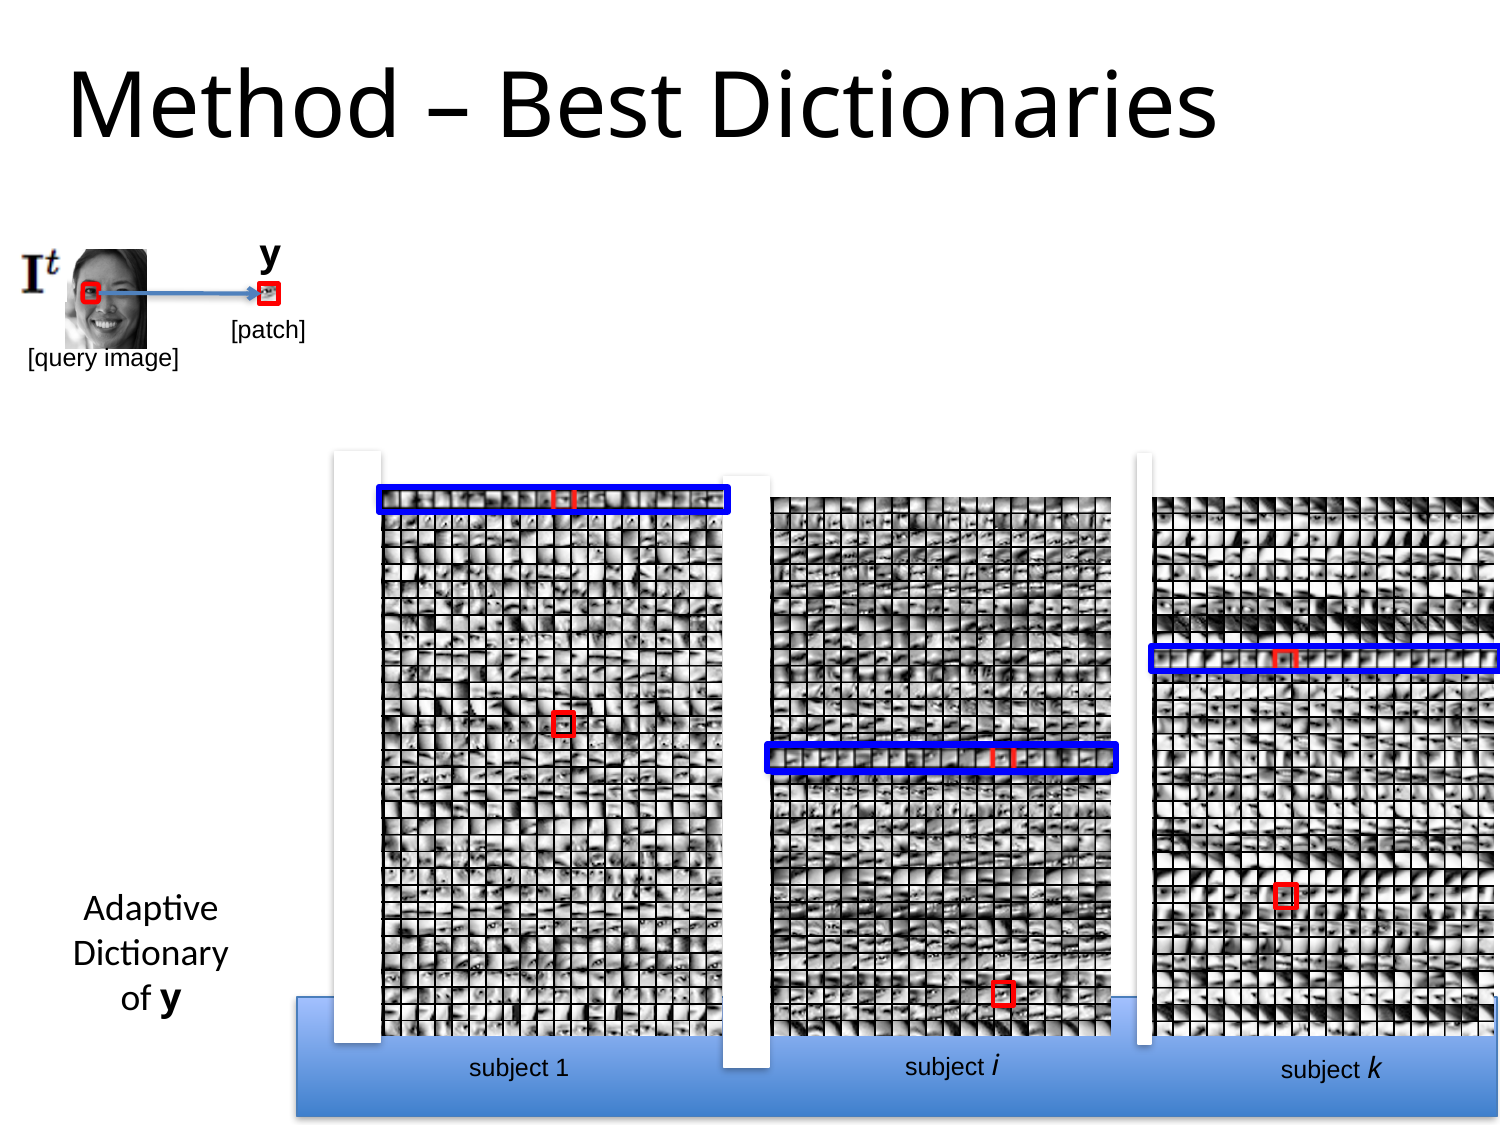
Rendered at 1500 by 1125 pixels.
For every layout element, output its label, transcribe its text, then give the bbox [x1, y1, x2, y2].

picture [381, 489, 725, 509]
text_box Adaptive Dictionary of y [58, 875, 244, 1026]
text_box Method – Best Dictionaries [50, 6, 1450, 195]
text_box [379, 486, 1493, 774]
picture [769, 747, 1113, 768]
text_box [12, 221, 322, 380]
picture [1154, 648, 1498, 668]
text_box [334, 451, 1494, 1093]
text_box [296, 996, 1498, 1117]
